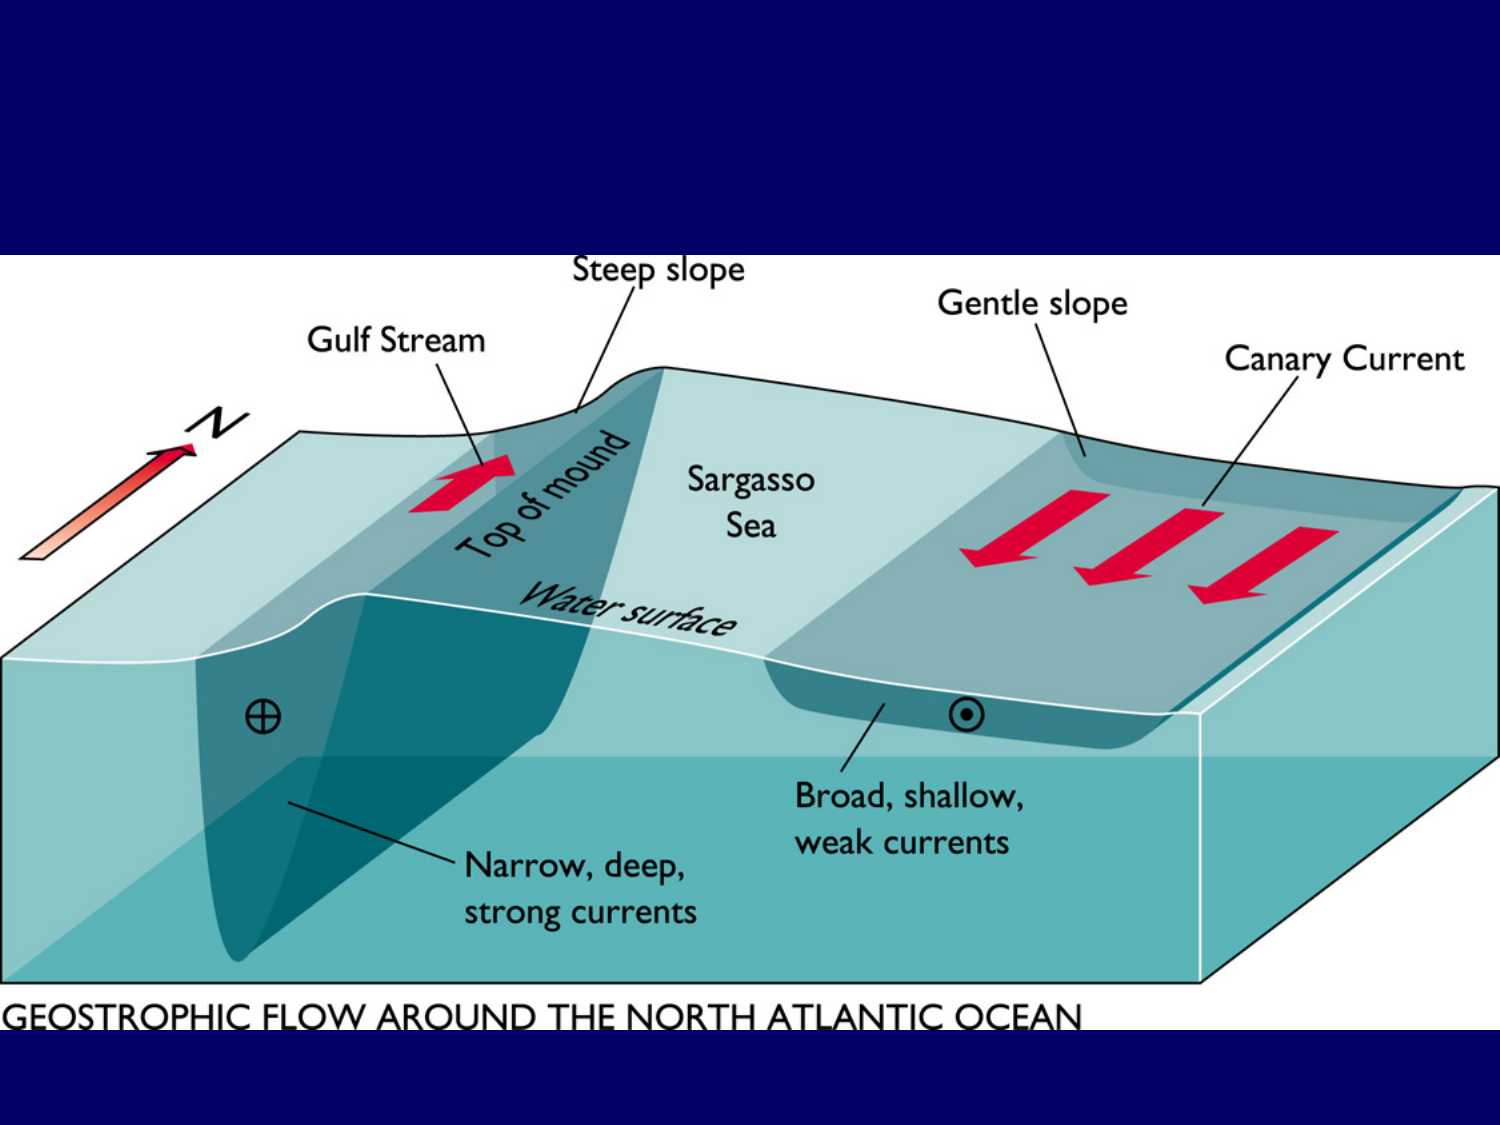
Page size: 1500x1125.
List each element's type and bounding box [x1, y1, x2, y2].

list [0, 255, 1500, 1031]
